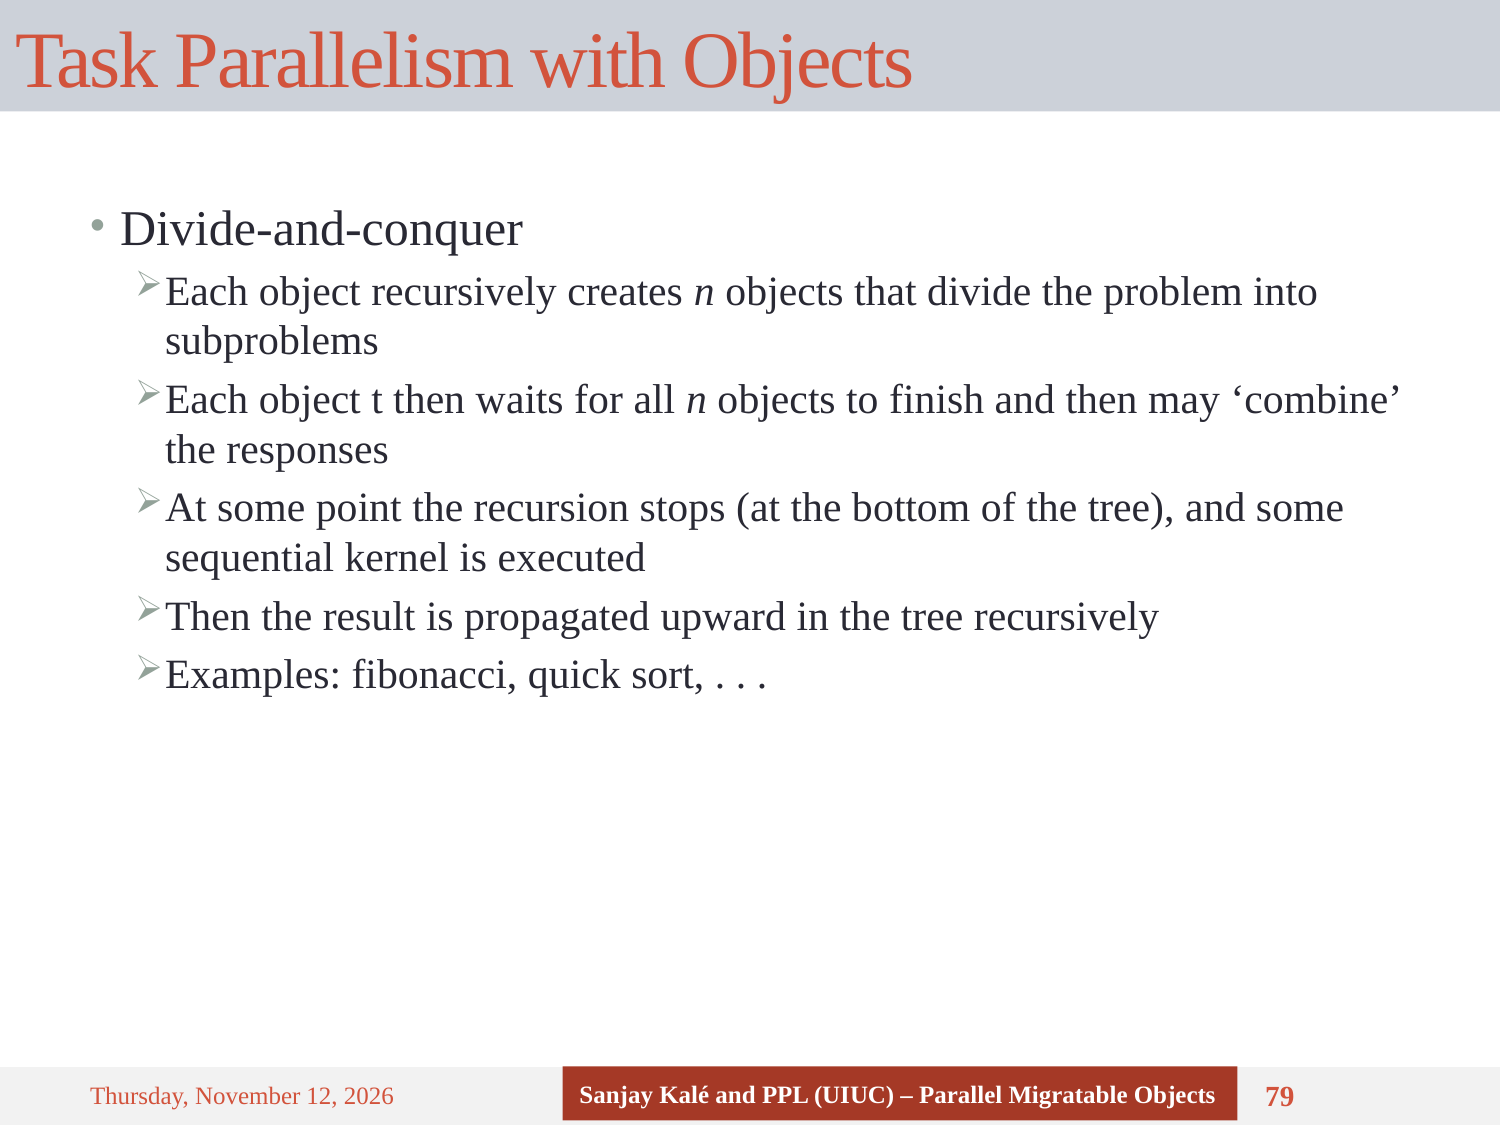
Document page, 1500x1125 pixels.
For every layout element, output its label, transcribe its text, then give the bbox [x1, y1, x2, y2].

slide_number 79 [1250, 1067, 1425, 1122]
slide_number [75, 1067, 550, 1122]
title Task Parallelism with Objects [0, 0, 1500, 112]
list Divide-and-conquer Each object recursively creates n objects that divide the problem into subproblems Each object t then waits for all n objects to finish and then may ‘combine’ the responses At some point the recursion stops (at the bottom of the tree), and some sequential kernel is executed Then the result is propagated upward in the tree recursively Examples: fibonacci, quick sort, . . . [75, 187, 1425, 1047]
footer Sanjay Kalé and PPL (UIUC) – Parallel Migratable Objects [562, 1066, 1238, 1121]
